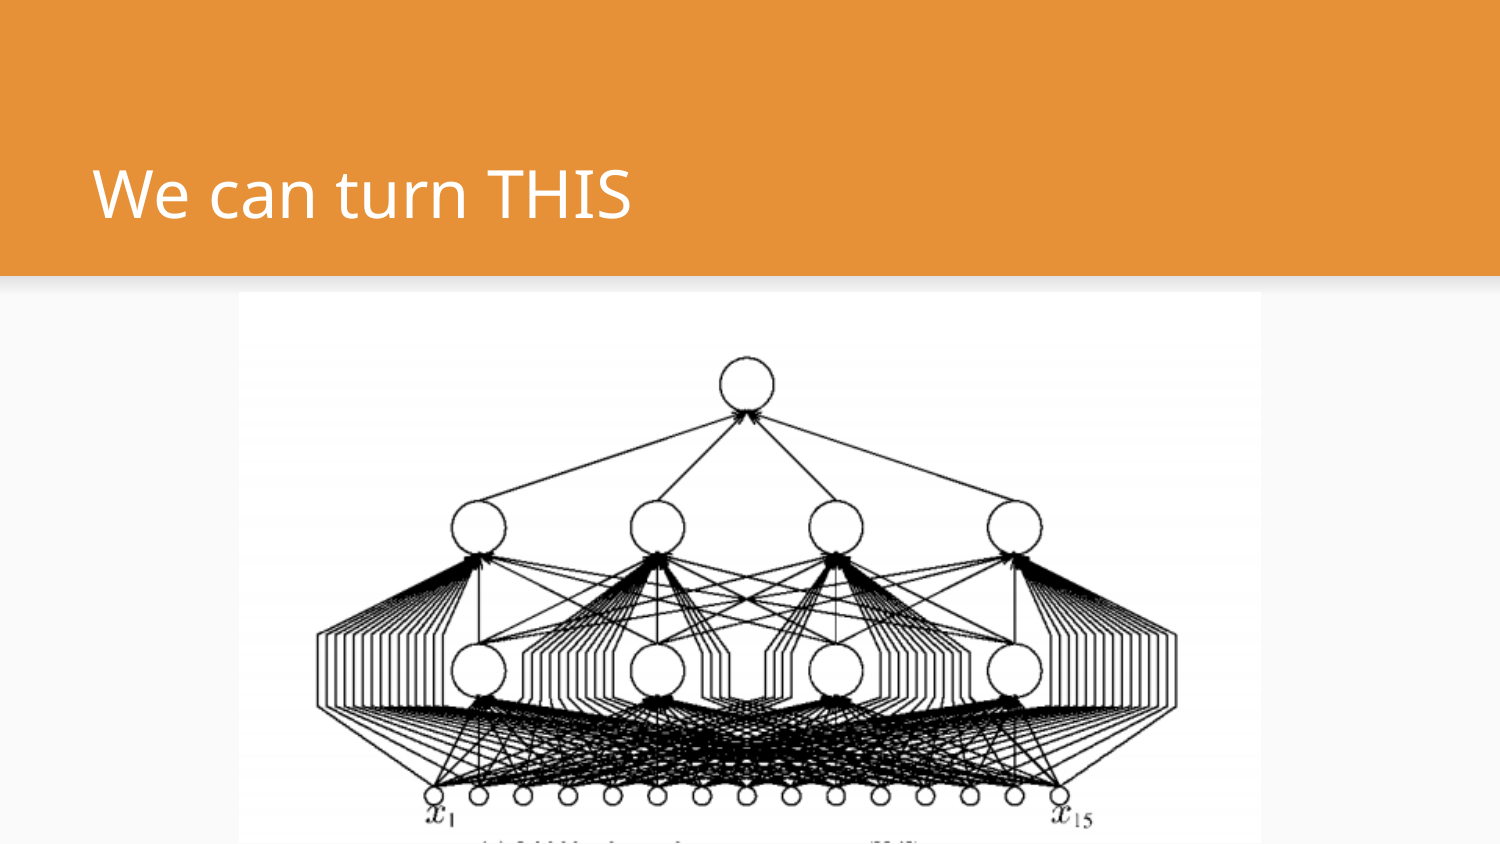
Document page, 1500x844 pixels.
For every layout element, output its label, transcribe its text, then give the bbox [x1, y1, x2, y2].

picture [239, 292, 1261, 843]
title We can turn THIS [77, 121, 1427, 248]
